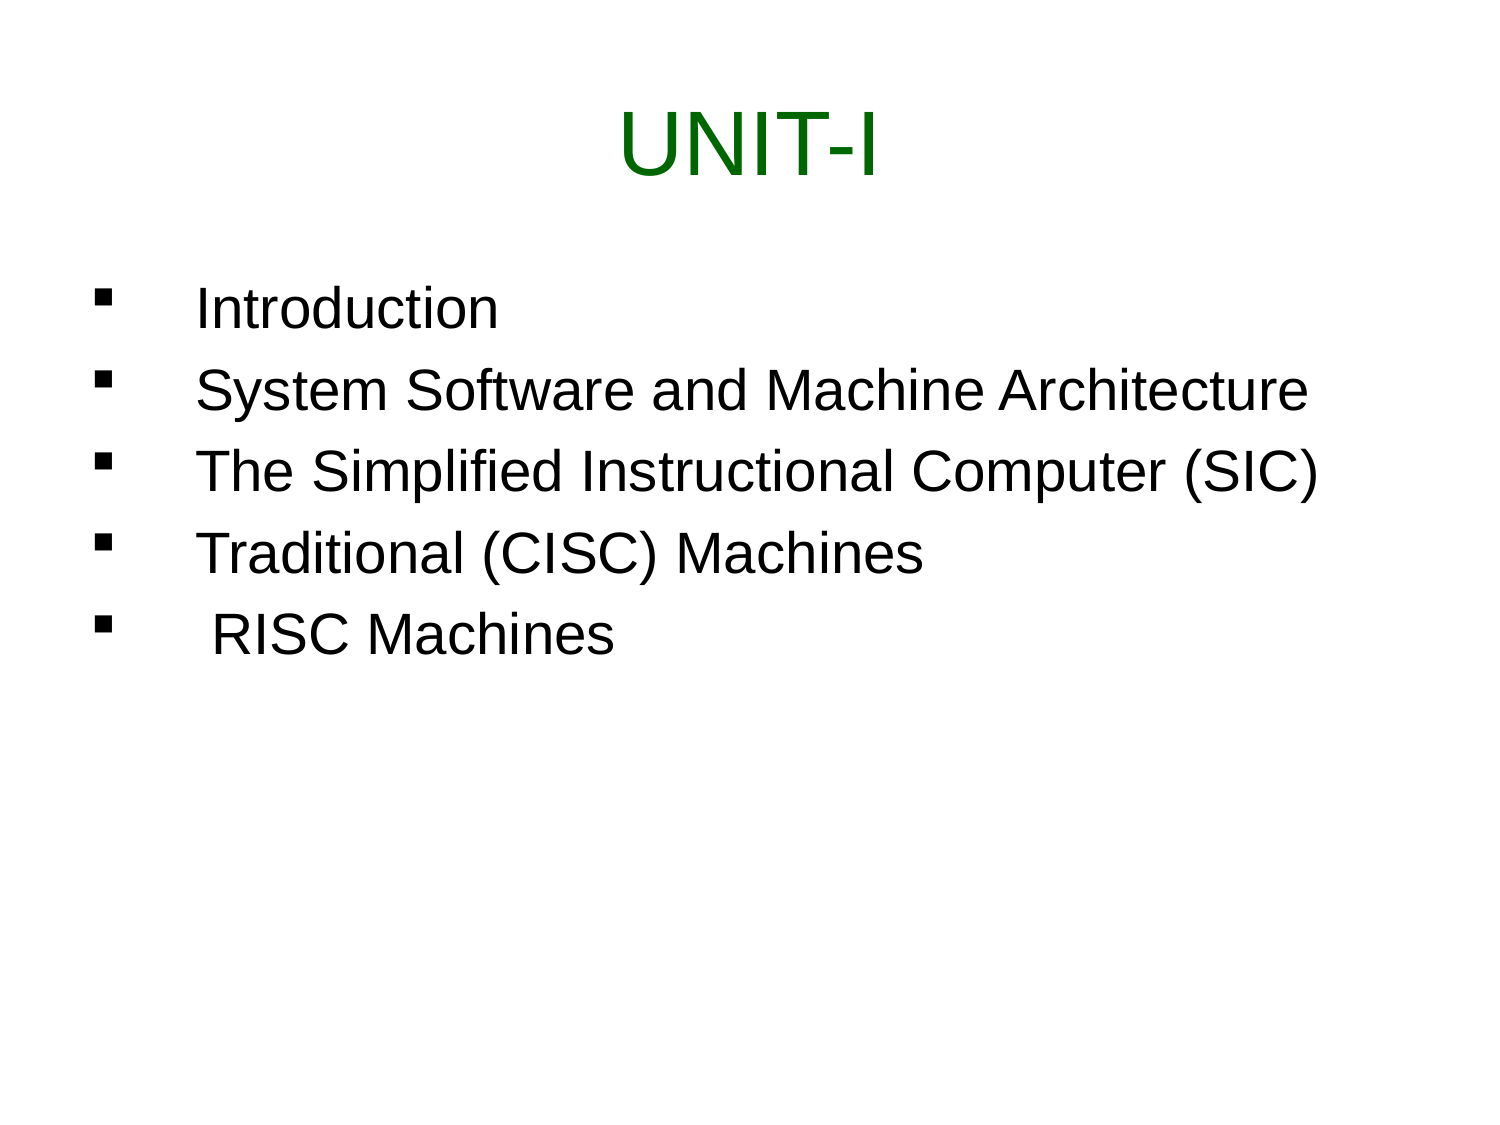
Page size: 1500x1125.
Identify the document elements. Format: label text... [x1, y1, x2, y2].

title UNIT-I [74, 44, 1426, 233]
list Introduction System Software and Machine Architecture The Simplified Instructional Computer (SIC) Traditional (CISC) Machines RISC Machines [74, 262, 1379, 709]
